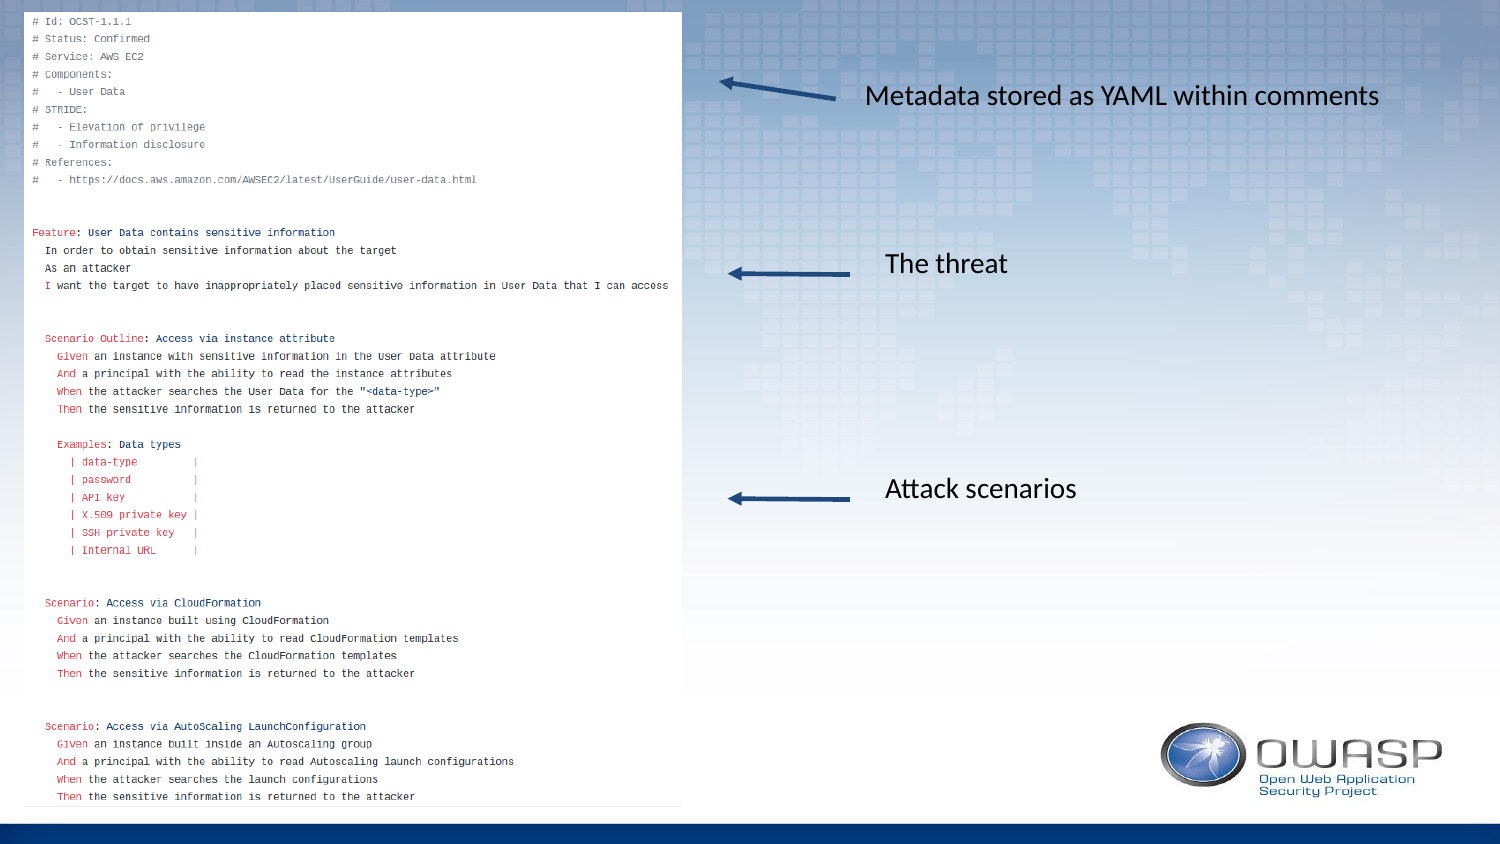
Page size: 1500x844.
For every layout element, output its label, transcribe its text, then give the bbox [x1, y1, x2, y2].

list Metadata stored as YAML within comments [850, 61, 1423, 140]
picture [0, 0, 1500, 844]
list Attack scenarios [869, 454, 1443, 533]
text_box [718, 81, 836, 100]
list The threat [869, 229, 1443, 308]
